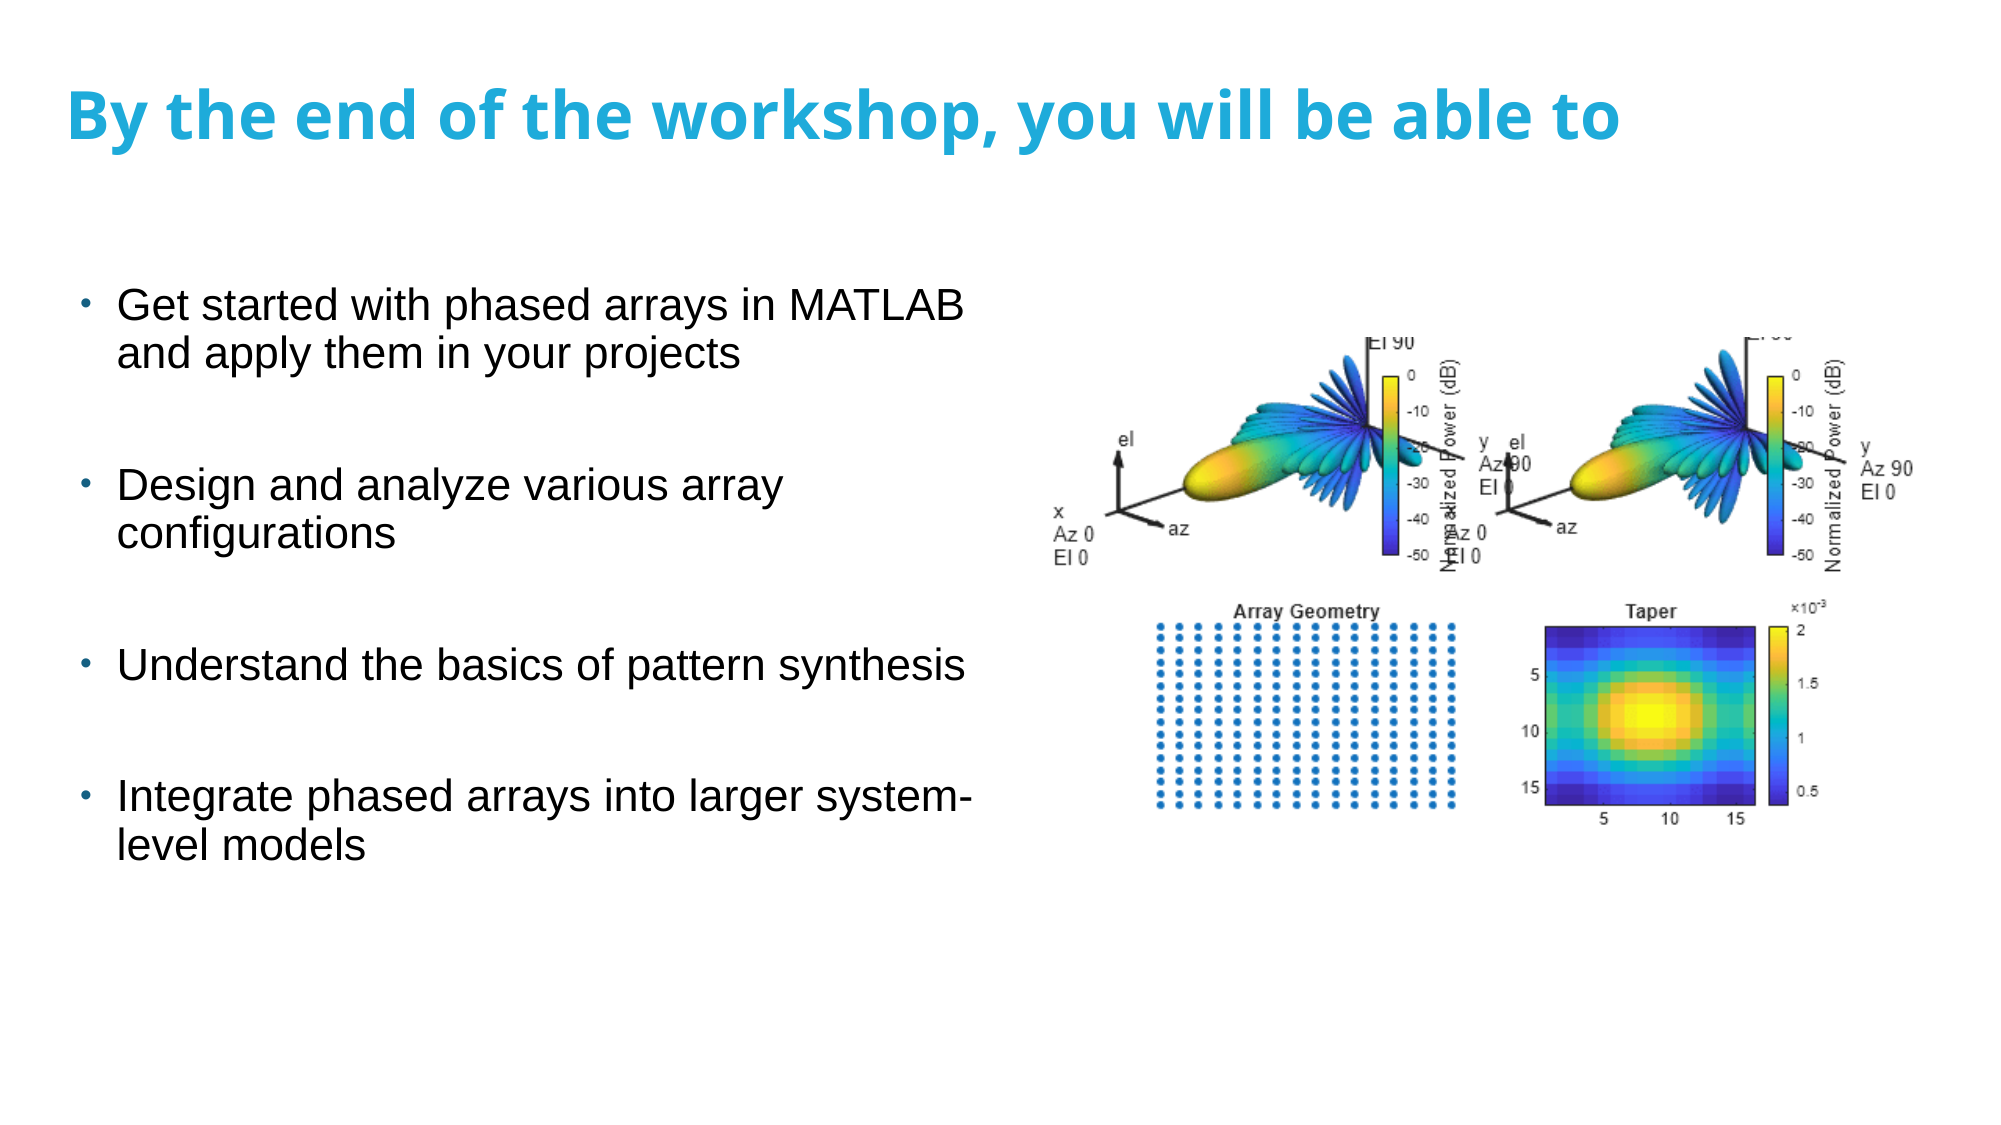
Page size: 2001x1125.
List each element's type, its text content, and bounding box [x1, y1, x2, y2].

picture [1045, 336, 1922, 865]
title By the end of the workshop, you will be able to [50, 36, 1818, 199]
list Get started with phased arrays in MATLAB and apply them in your projects Design and analyze various array configurations Understand the basics of pattern synthesis Integrate phased arrays into larger system-level models [65, 273, 1008, 882]
